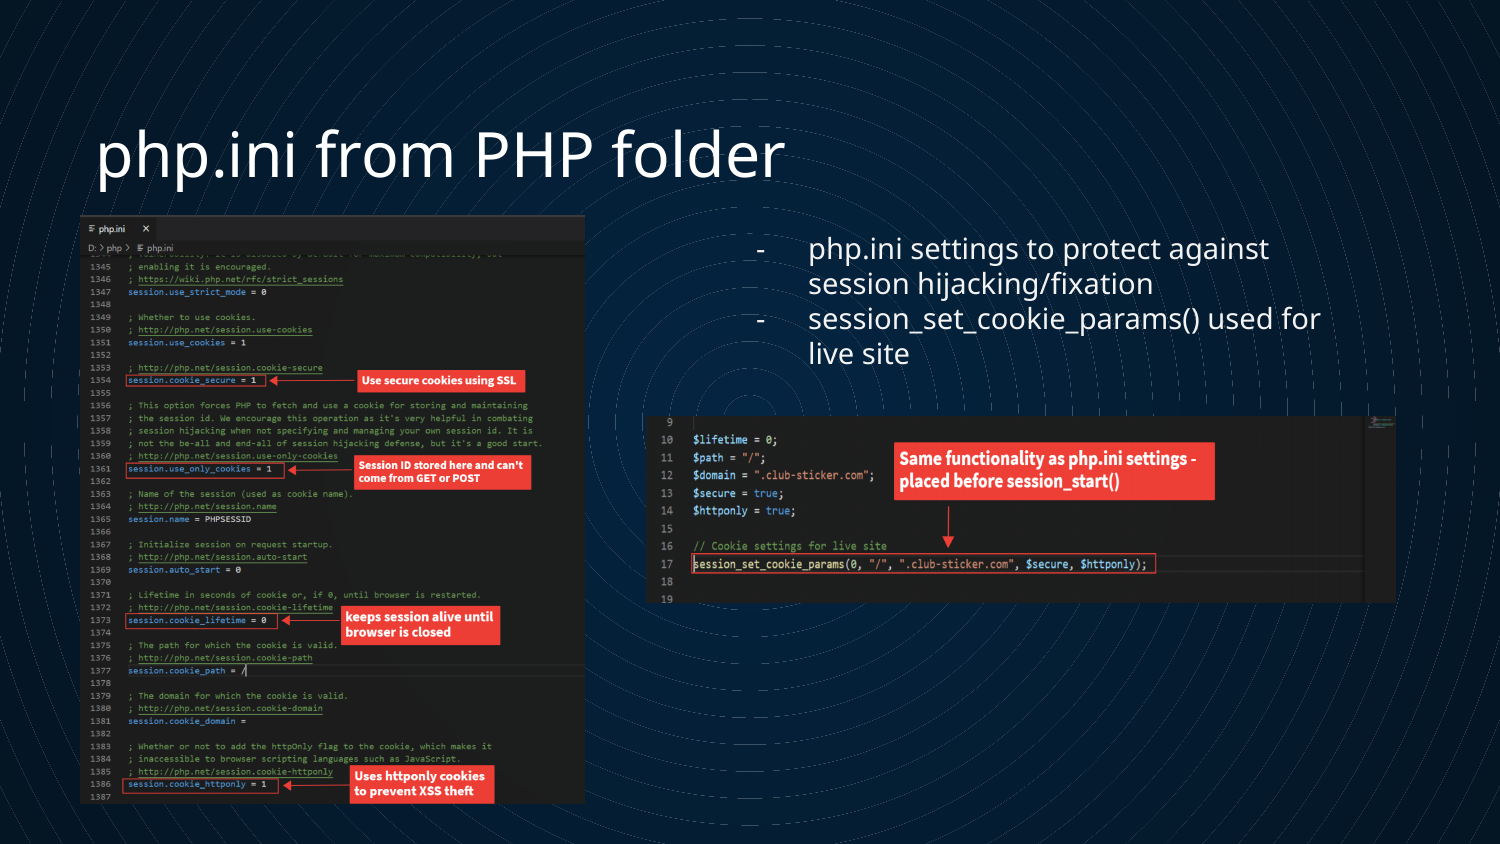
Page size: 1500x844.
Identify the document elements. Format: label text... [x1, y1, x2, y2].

picture [80, 215, 585, 805]
picture [645, 416, 1396, 603]
text_box php.ini settings to protect against session hijacking/fixation session_set_cookie_params() used for live site [718, 611, 1350, 784]
title php.ini from PHP folder [80, 105, 1396, 206]
text_box php.ini settings to protect against session hijacking/fixation session_set_cookie_params() used for live site [718, 215, 1350, 415]
